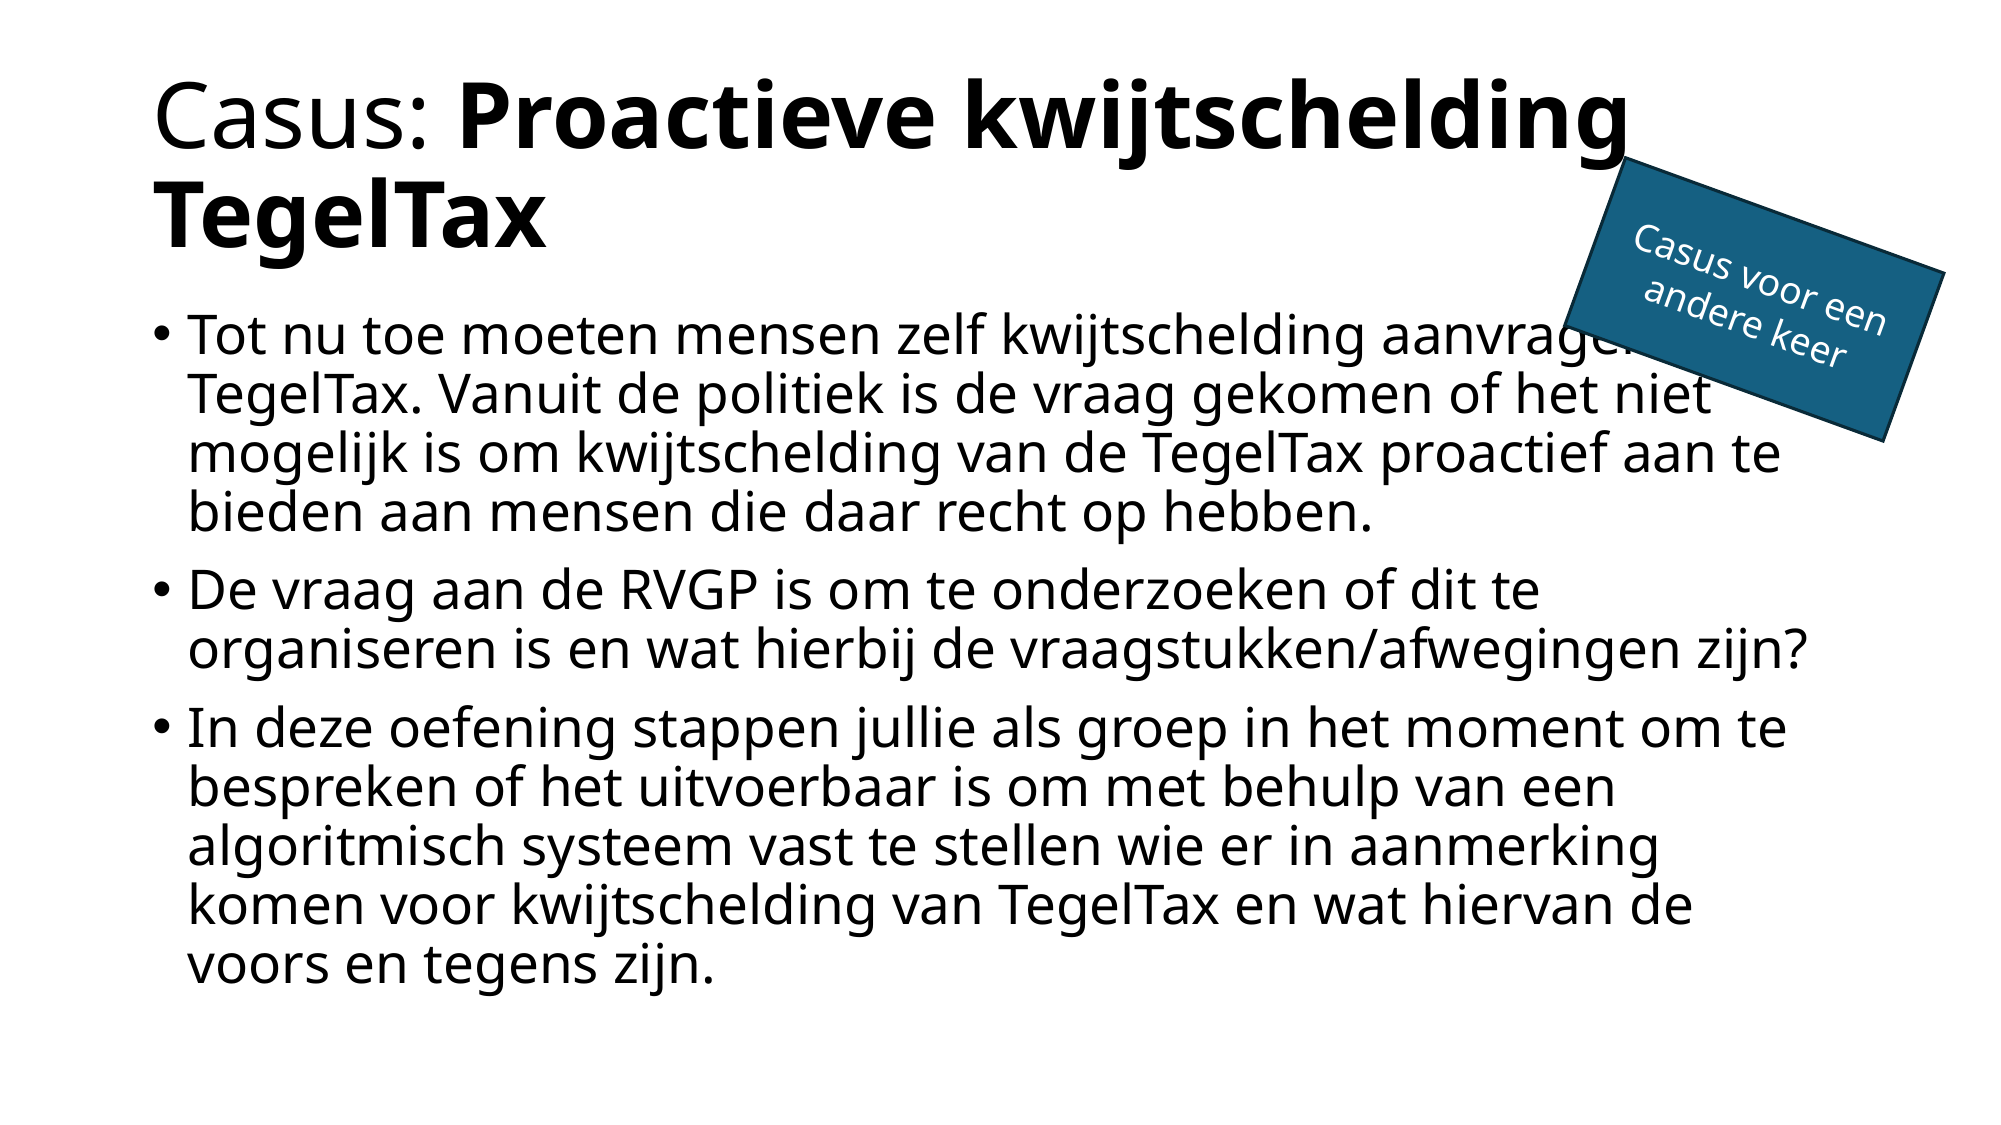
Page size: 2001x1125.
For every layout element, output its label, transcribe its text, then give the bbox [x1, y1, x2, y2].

title Casus: Proactieve kwijtschelding TegelTax [137, 59, 1863, 278]
list Tot nu toe moeten mensen zelf kwijtschelding aanvragen voor TegelTax. Vanuit de politiek is de vraag gekomen of het niet mogelijk is om kwijtschelding van de TegelTax proactief aan te bieden aan mensen die daar recht op hebben. De vraag aan de RVGP is om te onderzoeken of dit te organiseren is en wat hierbij de vraagstukken/afwegingen zijn? In deze oefening stappen jullie als groep in het moment om te bespreken of het uitvoerbaar is om met behulp van een algoritmisch systeem vast te stellen wie er in aanmerking komen voor kwijtschelding van TegelTax en wat hiervan de voors en tegens zijn. [137, 299, 1863, 1014]
text_box Casus voor een andere keer [1562, 155, 1946, 444]
